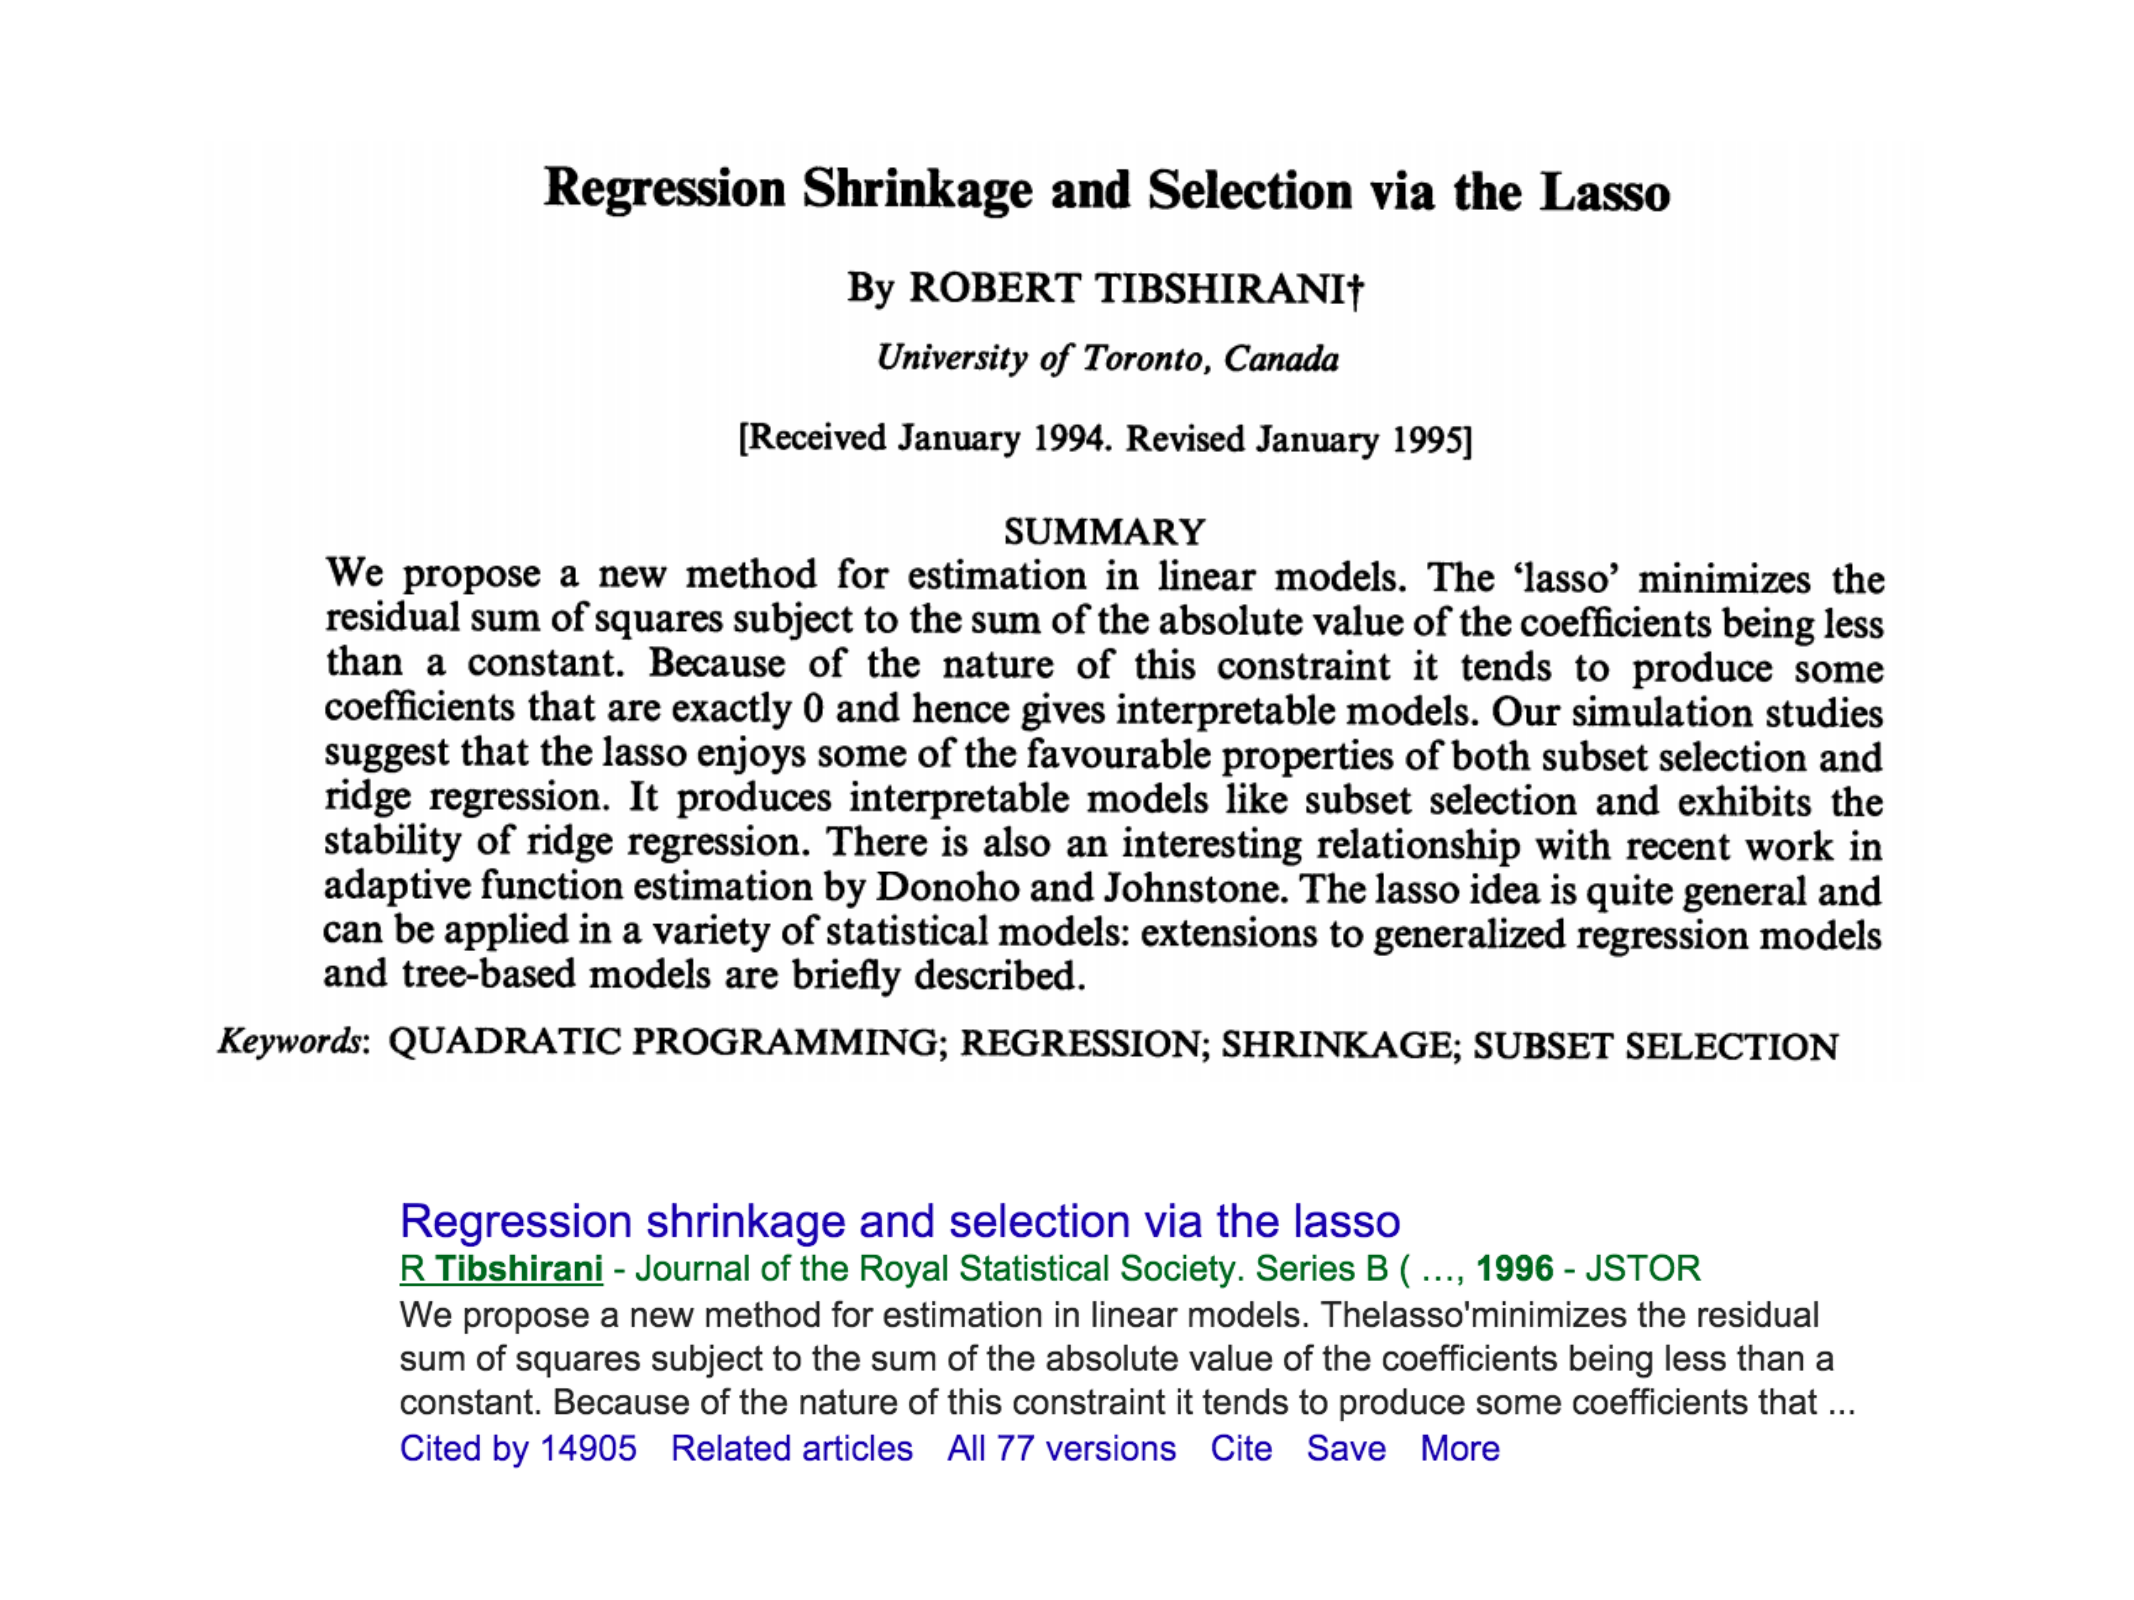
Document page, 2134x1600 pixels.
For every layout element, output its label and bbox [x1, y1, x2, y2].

picture [378, 1180, 1878, 1488]
picture [203, 140, 1931, 1082]
